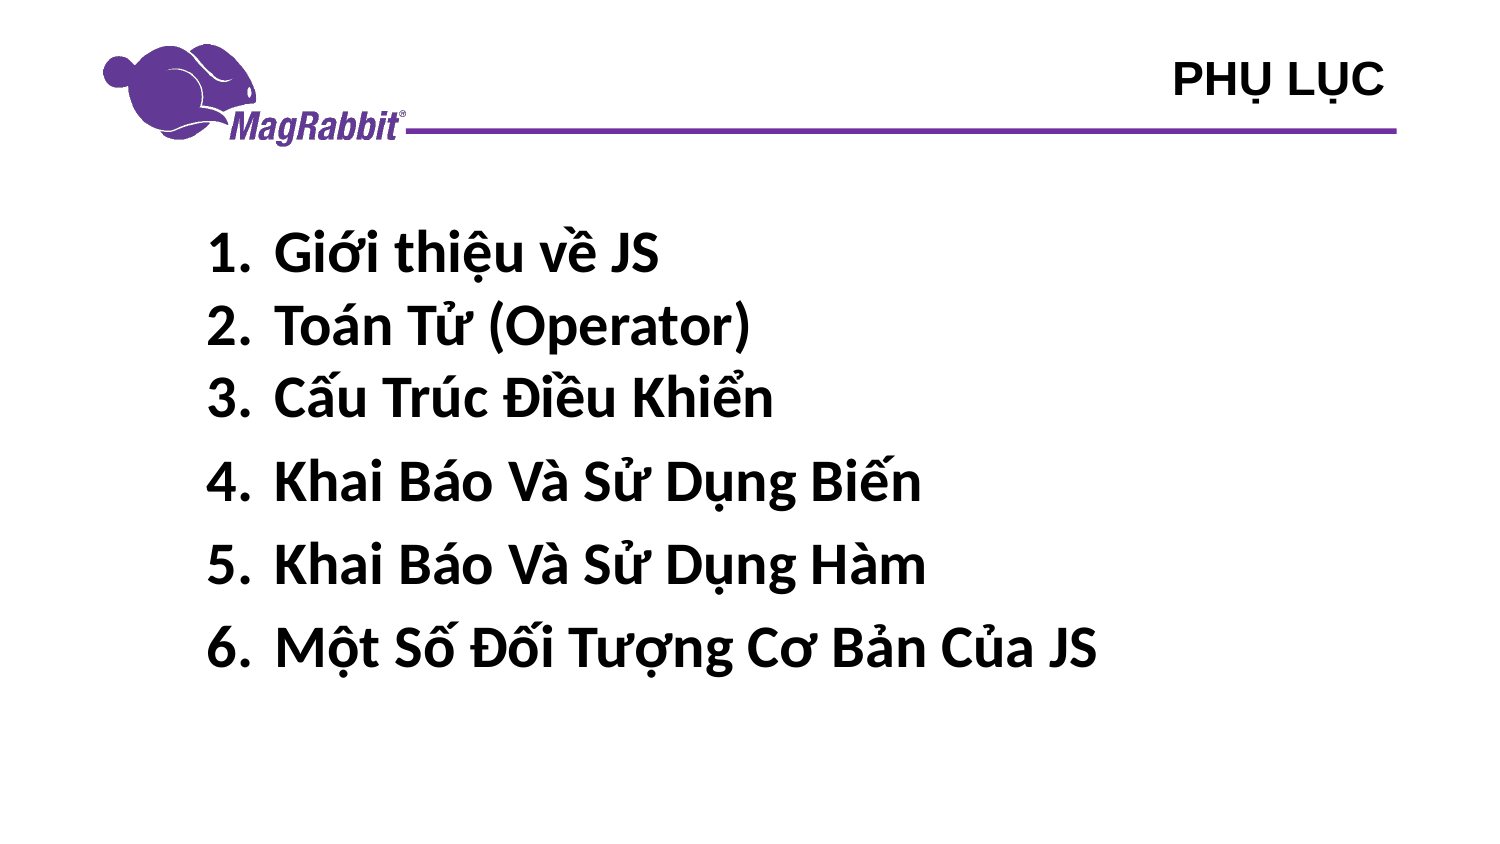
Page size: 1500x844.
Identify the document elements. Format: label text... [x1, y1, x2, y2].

picture [103, 44, 406, 150]
text_box Giới thiệu về JS Toán Tử (Operator) Cấu Trúc Điều Khiển Khai Báo Và Sử Dụng Biến Khai Báo Và Sử Dụng Hàm Một Số Đối Tượng Cơ Bản Của JS [184, 197, 1335, 779]
title PHỤ LỤC [681, 26, 1397, 117]
